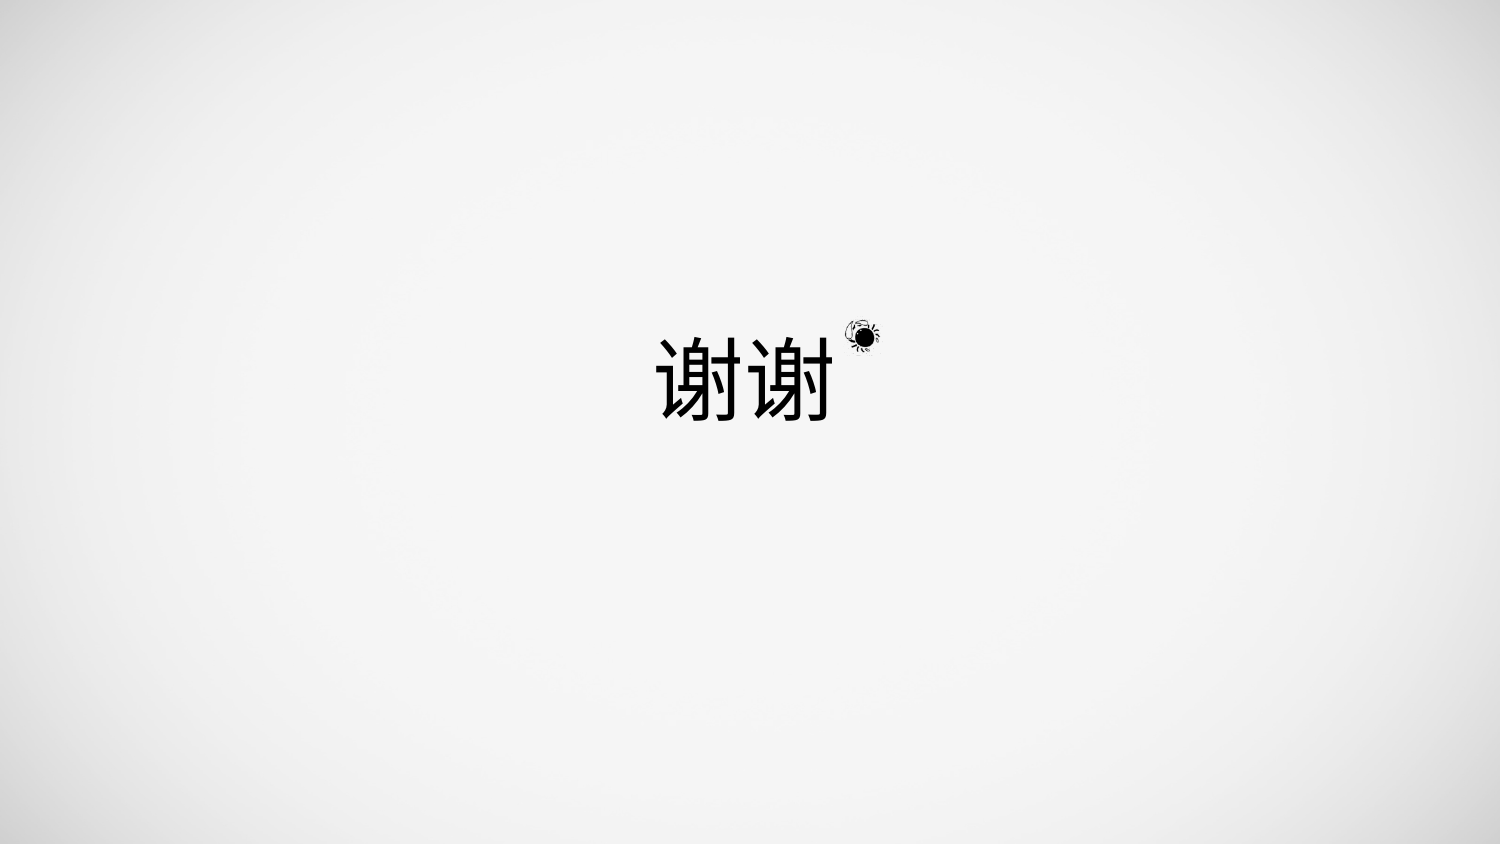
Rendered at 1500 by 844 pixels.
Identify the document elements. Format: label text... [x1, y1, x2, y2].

picture [0, 0, 1500, 844]
text_box 谢谢 [637, 315, 863, 441]
